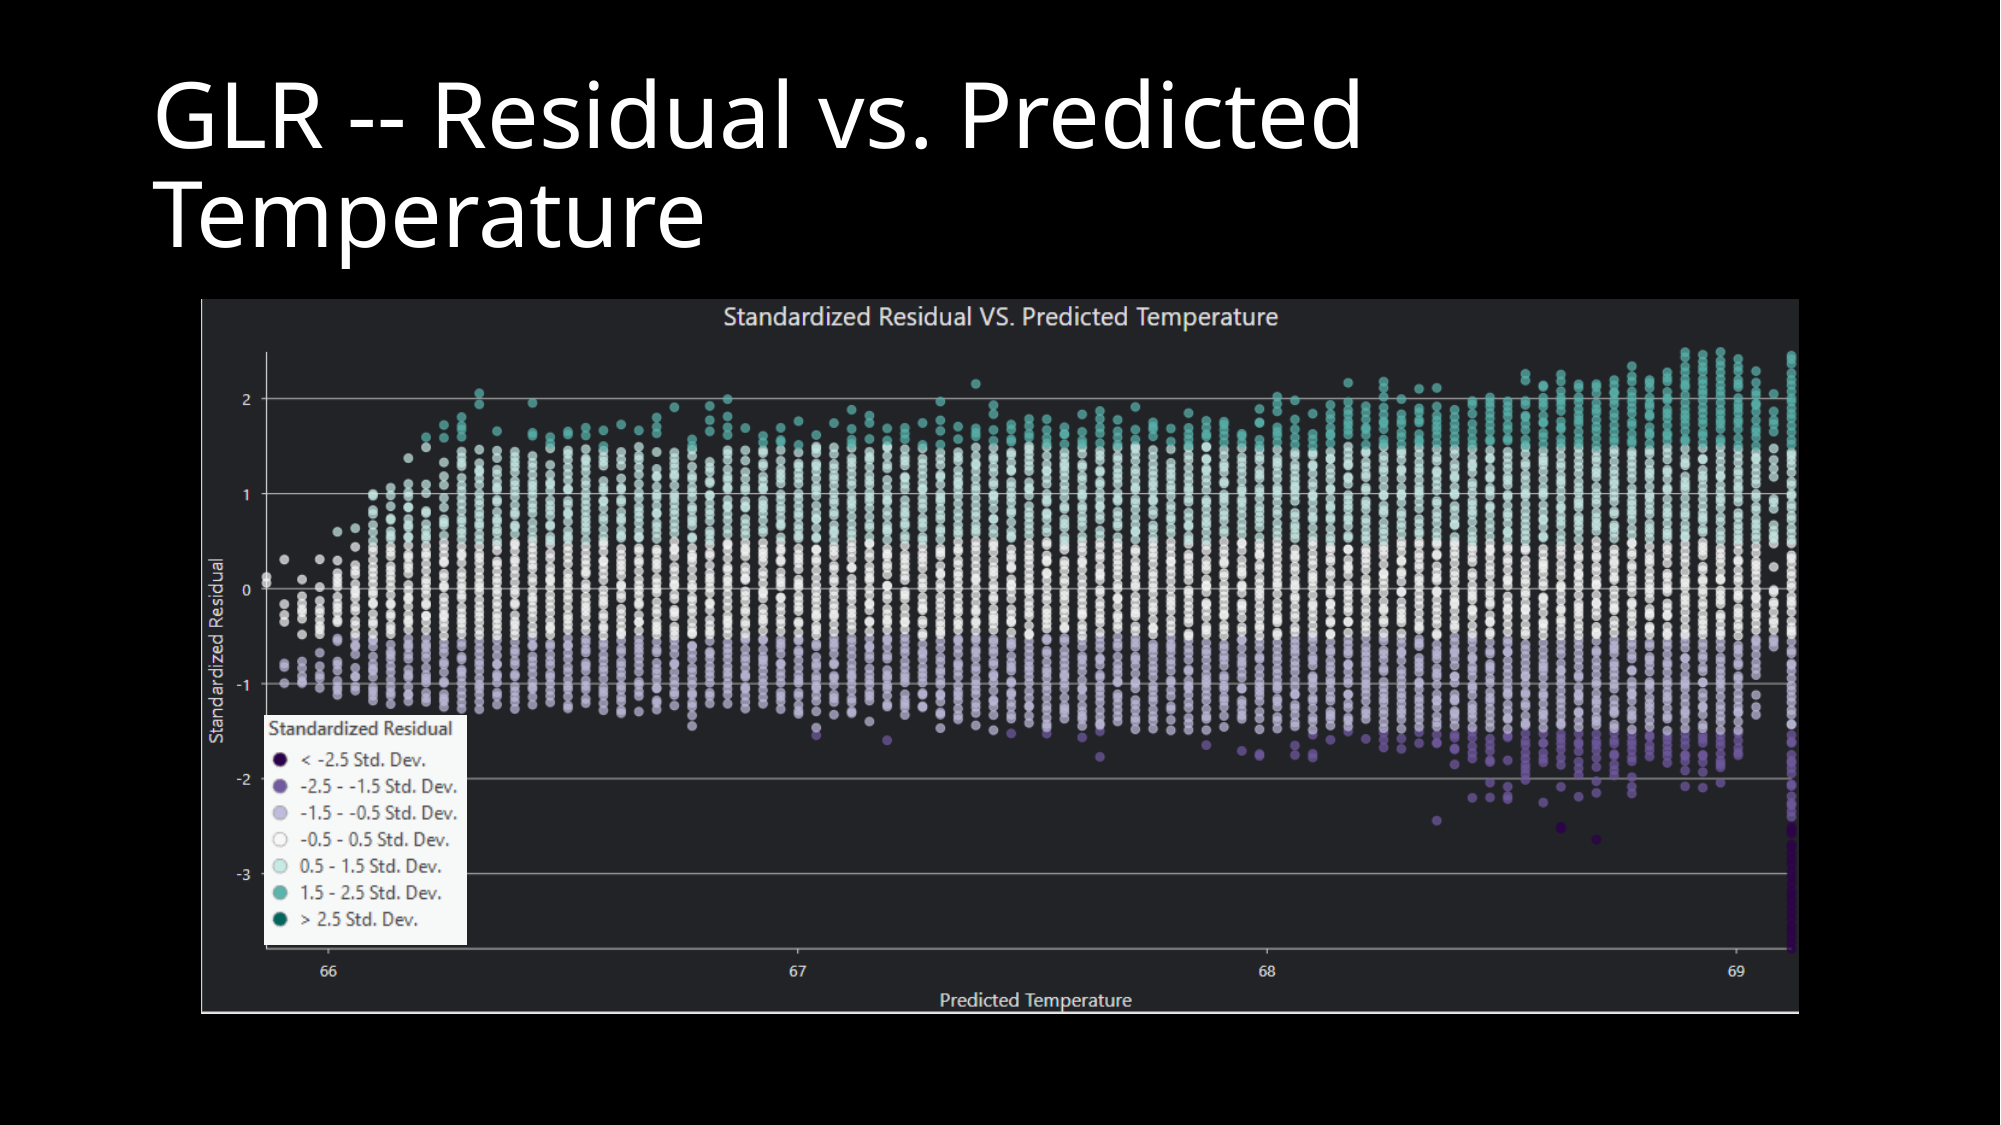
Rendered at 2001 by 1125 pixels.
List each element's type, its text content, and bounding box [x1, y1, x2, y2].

picture [264, 715, 467, 945]
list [201, 299, 1799, 1014]
title GLR -- Residual vs. Predicted Temperature [137, 59, 1863, 278]
